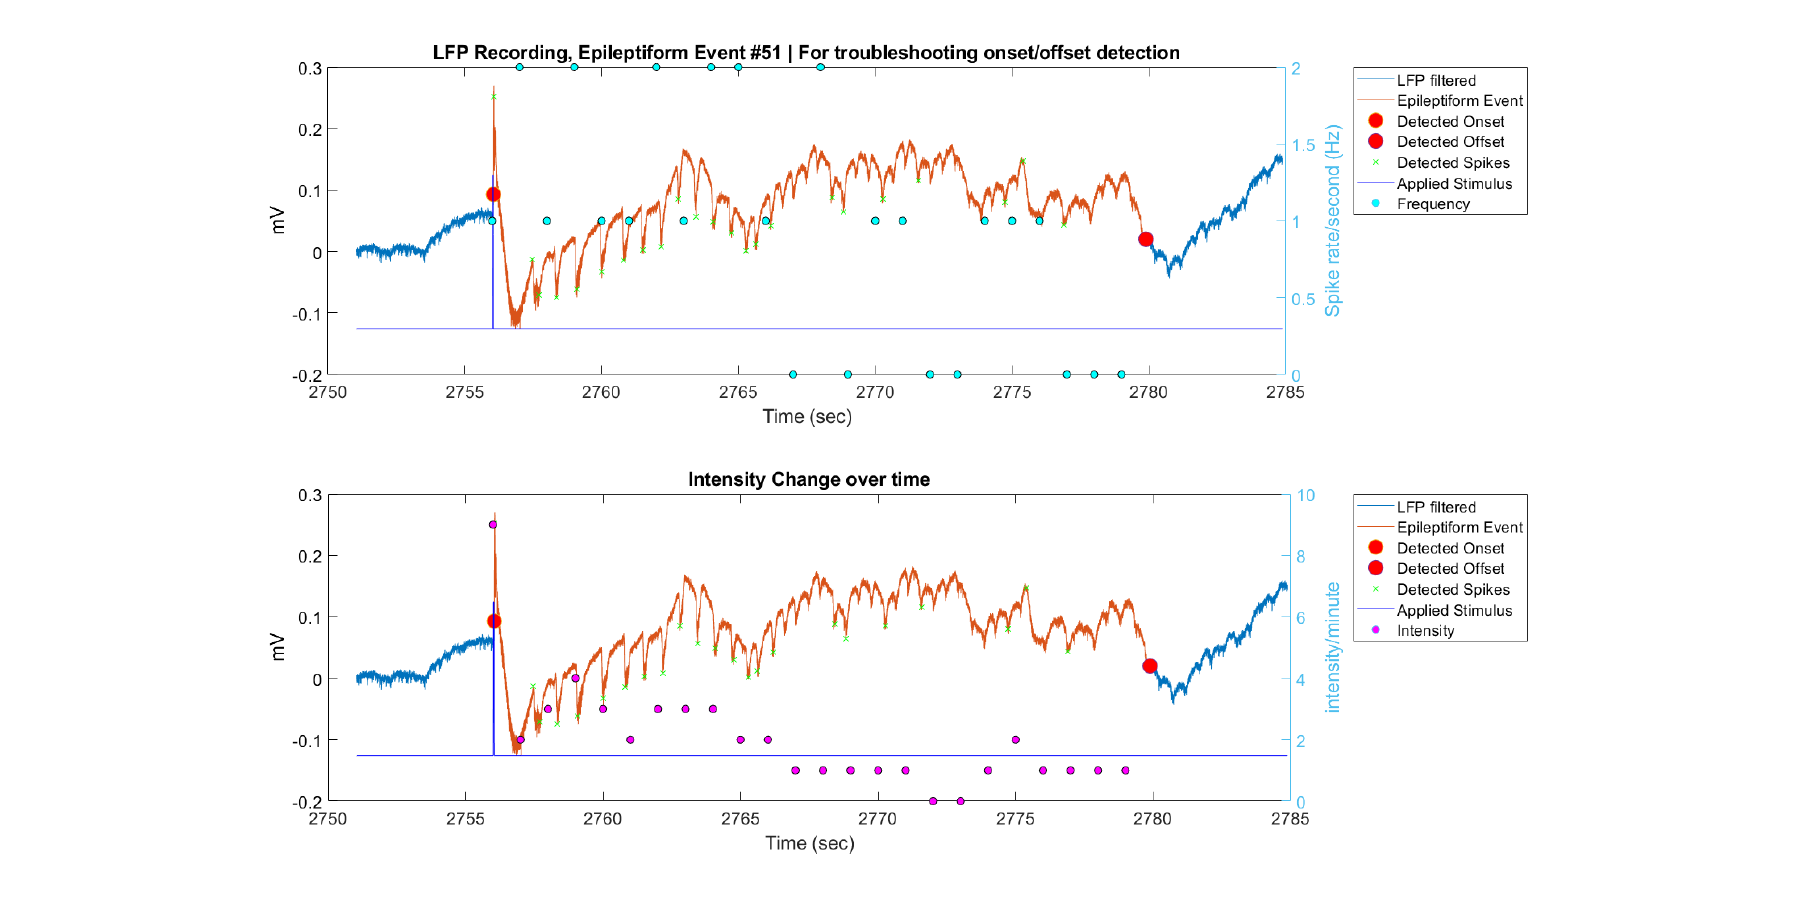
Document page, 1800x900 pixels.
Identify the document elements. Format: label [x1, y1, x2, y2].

picture [126, 0, 1674, 900]
